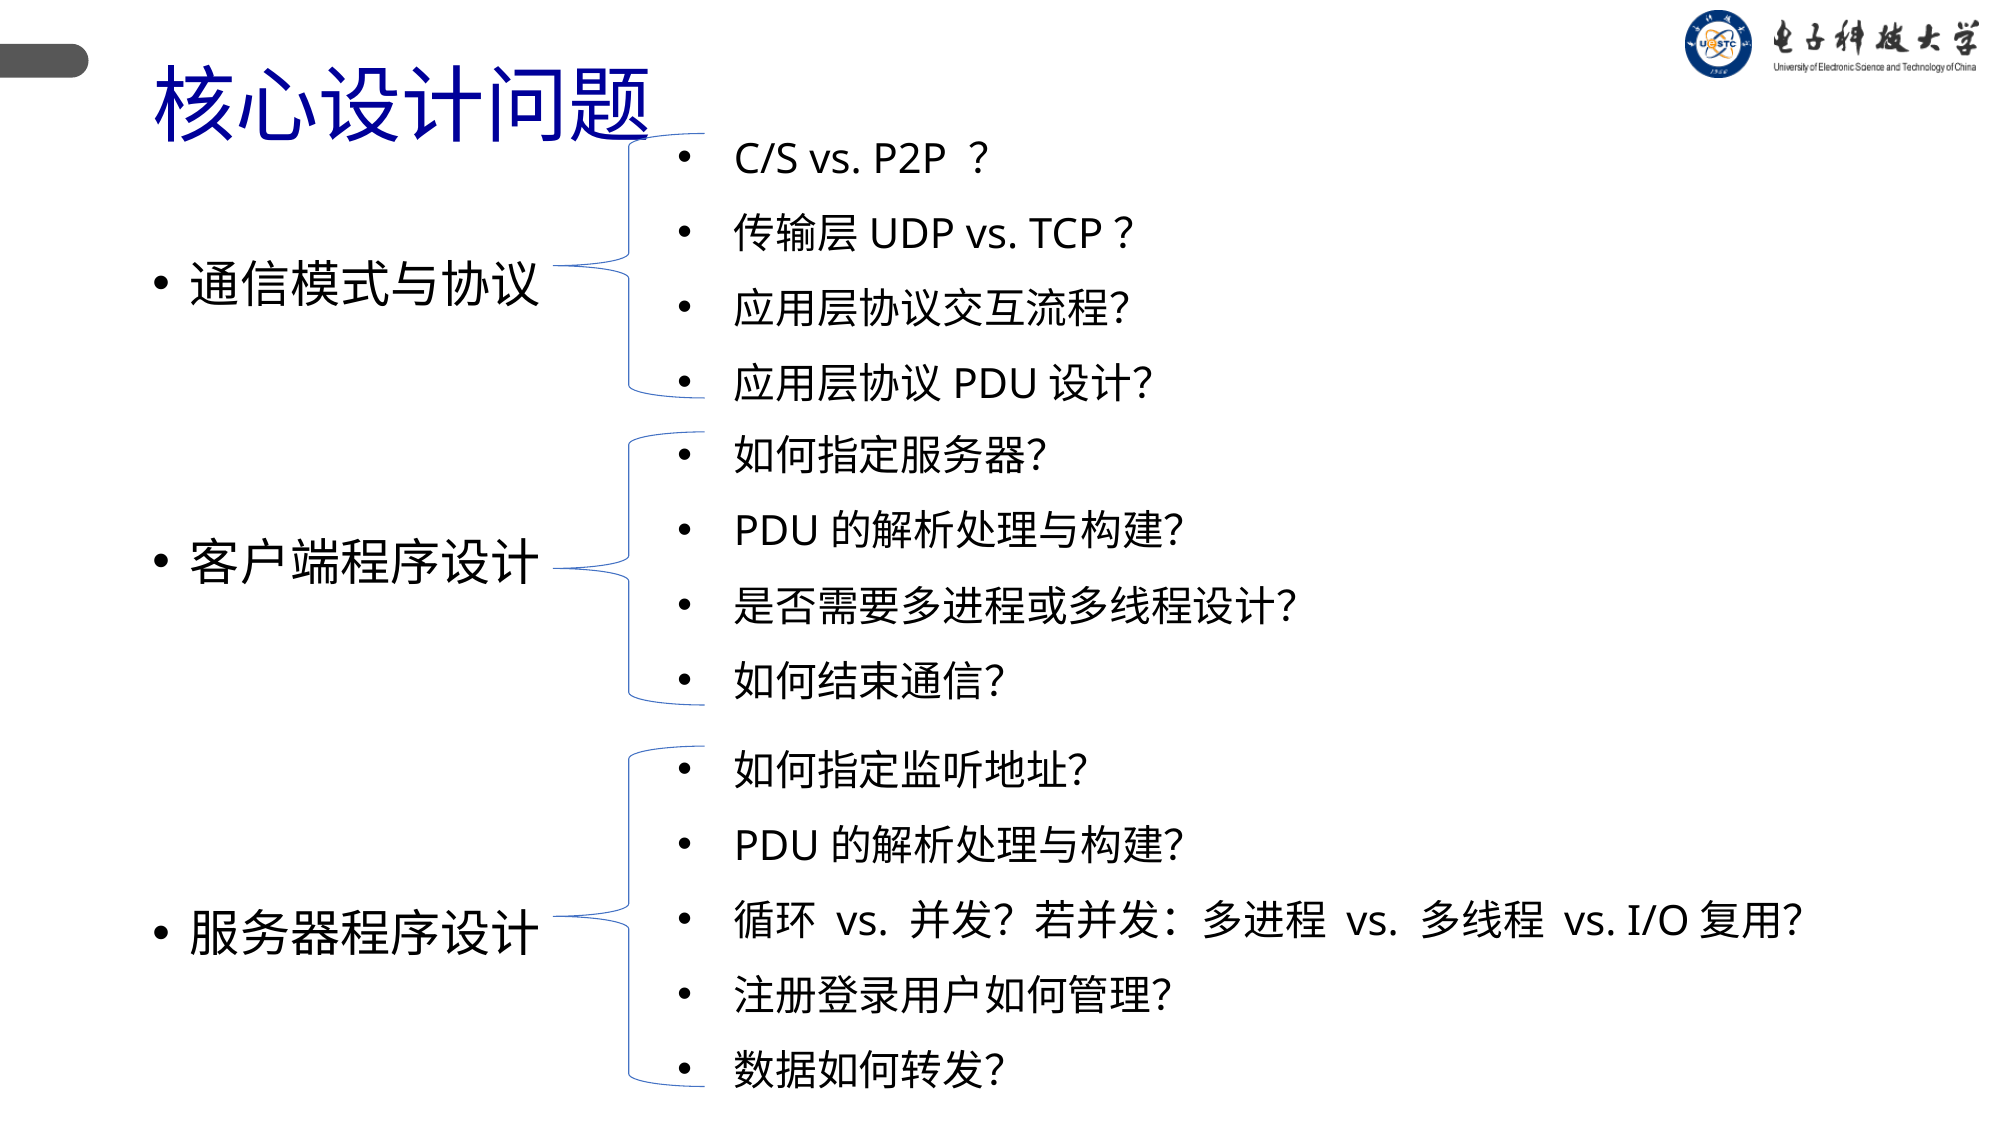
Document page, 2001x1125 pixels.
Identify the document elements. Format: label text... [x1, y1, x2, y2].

text_box [552, 745, 705, 1088]
text_box C/S vs. P2P ？ 传输层UDP vs. TCP？ 应用层协议交互流程？ 应用层协议PDU设计？ [662, 123, 1279, 414]
list 通信模式与协议 客户端程序设计 服务器程序设计 [137, 232, 1863, 1125]
title 核心设计问题 [137, 43, 1686, 174]
text_box [552, 132, 705, 399]
picture [1685, 10, 1979, 78]
text_box [552, 431, 705, 706]
text_box 如何指定服务器？ PDU的解析处理与构建？ 是否需要多进程或多线程设计？ 如何结束通信？ [662, 421, 1607, 712]
text_box 如何指定监听地址？ PDU的解析处理与构建？ 循环 vs. 并发？若并发：多进程 vs. 多线程 vs. I/O复用？ 注册登录用户如何管理？ 数据如何转发？ [662, 736, 1931, 1102]
